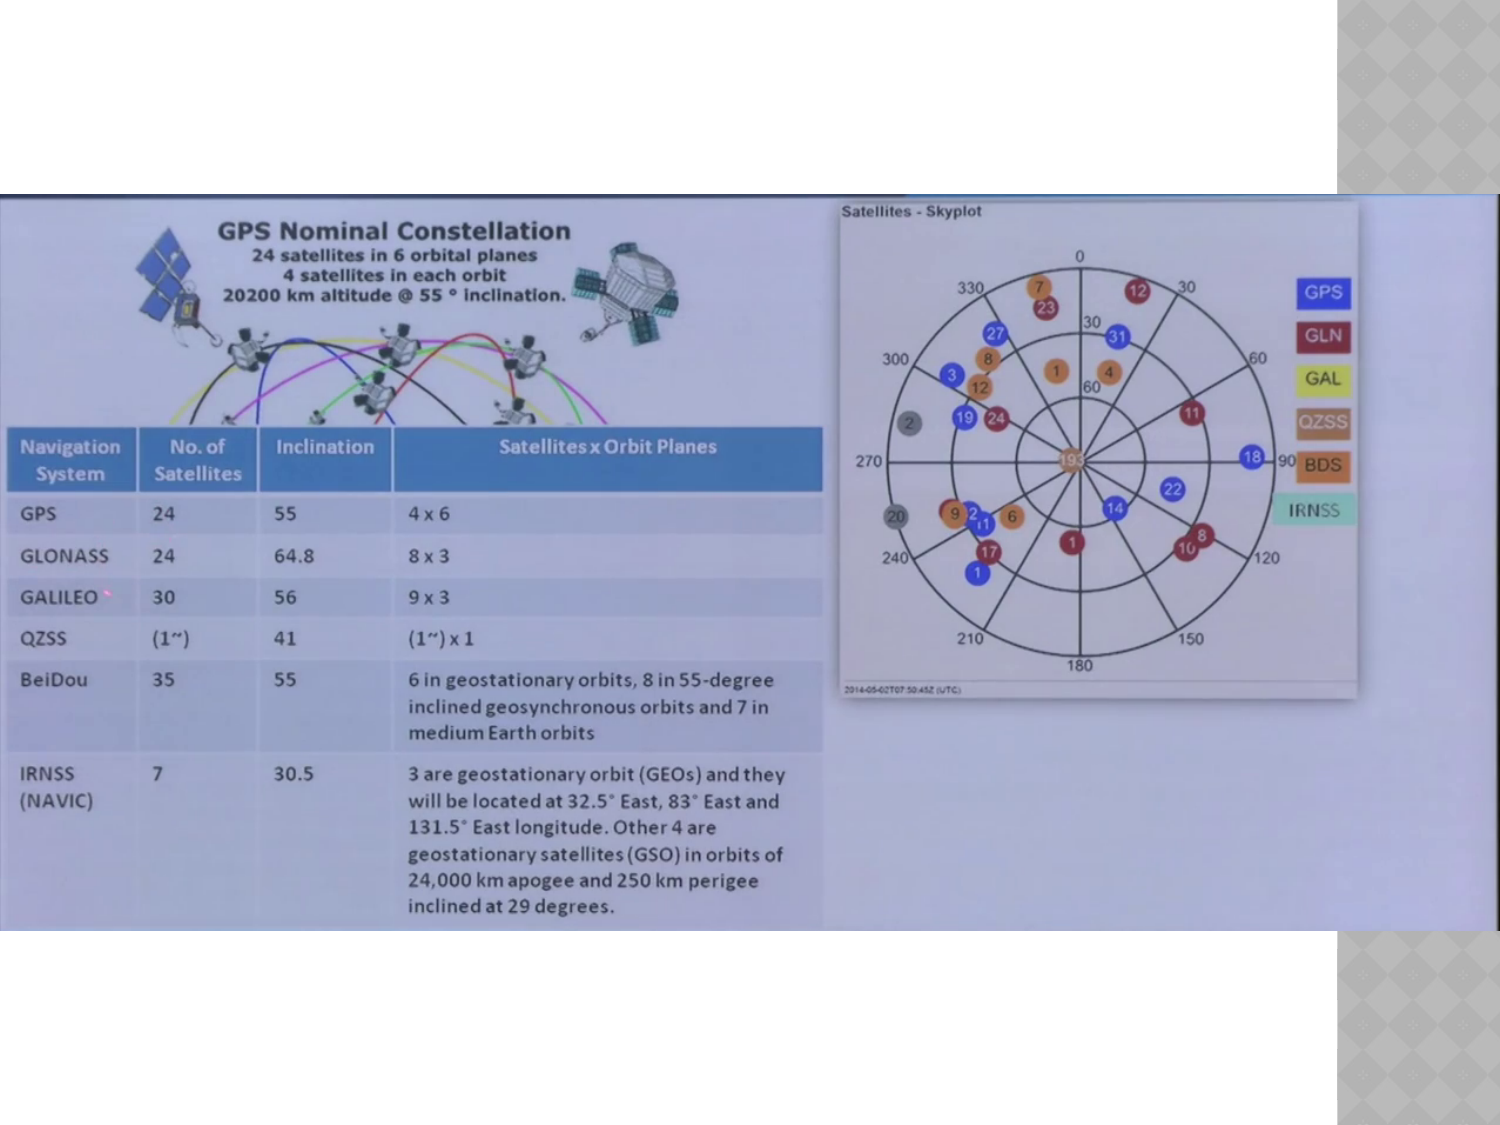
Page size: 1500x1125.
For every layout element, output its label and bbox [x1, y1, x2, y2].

picture [0, 194, 1500, 931]
